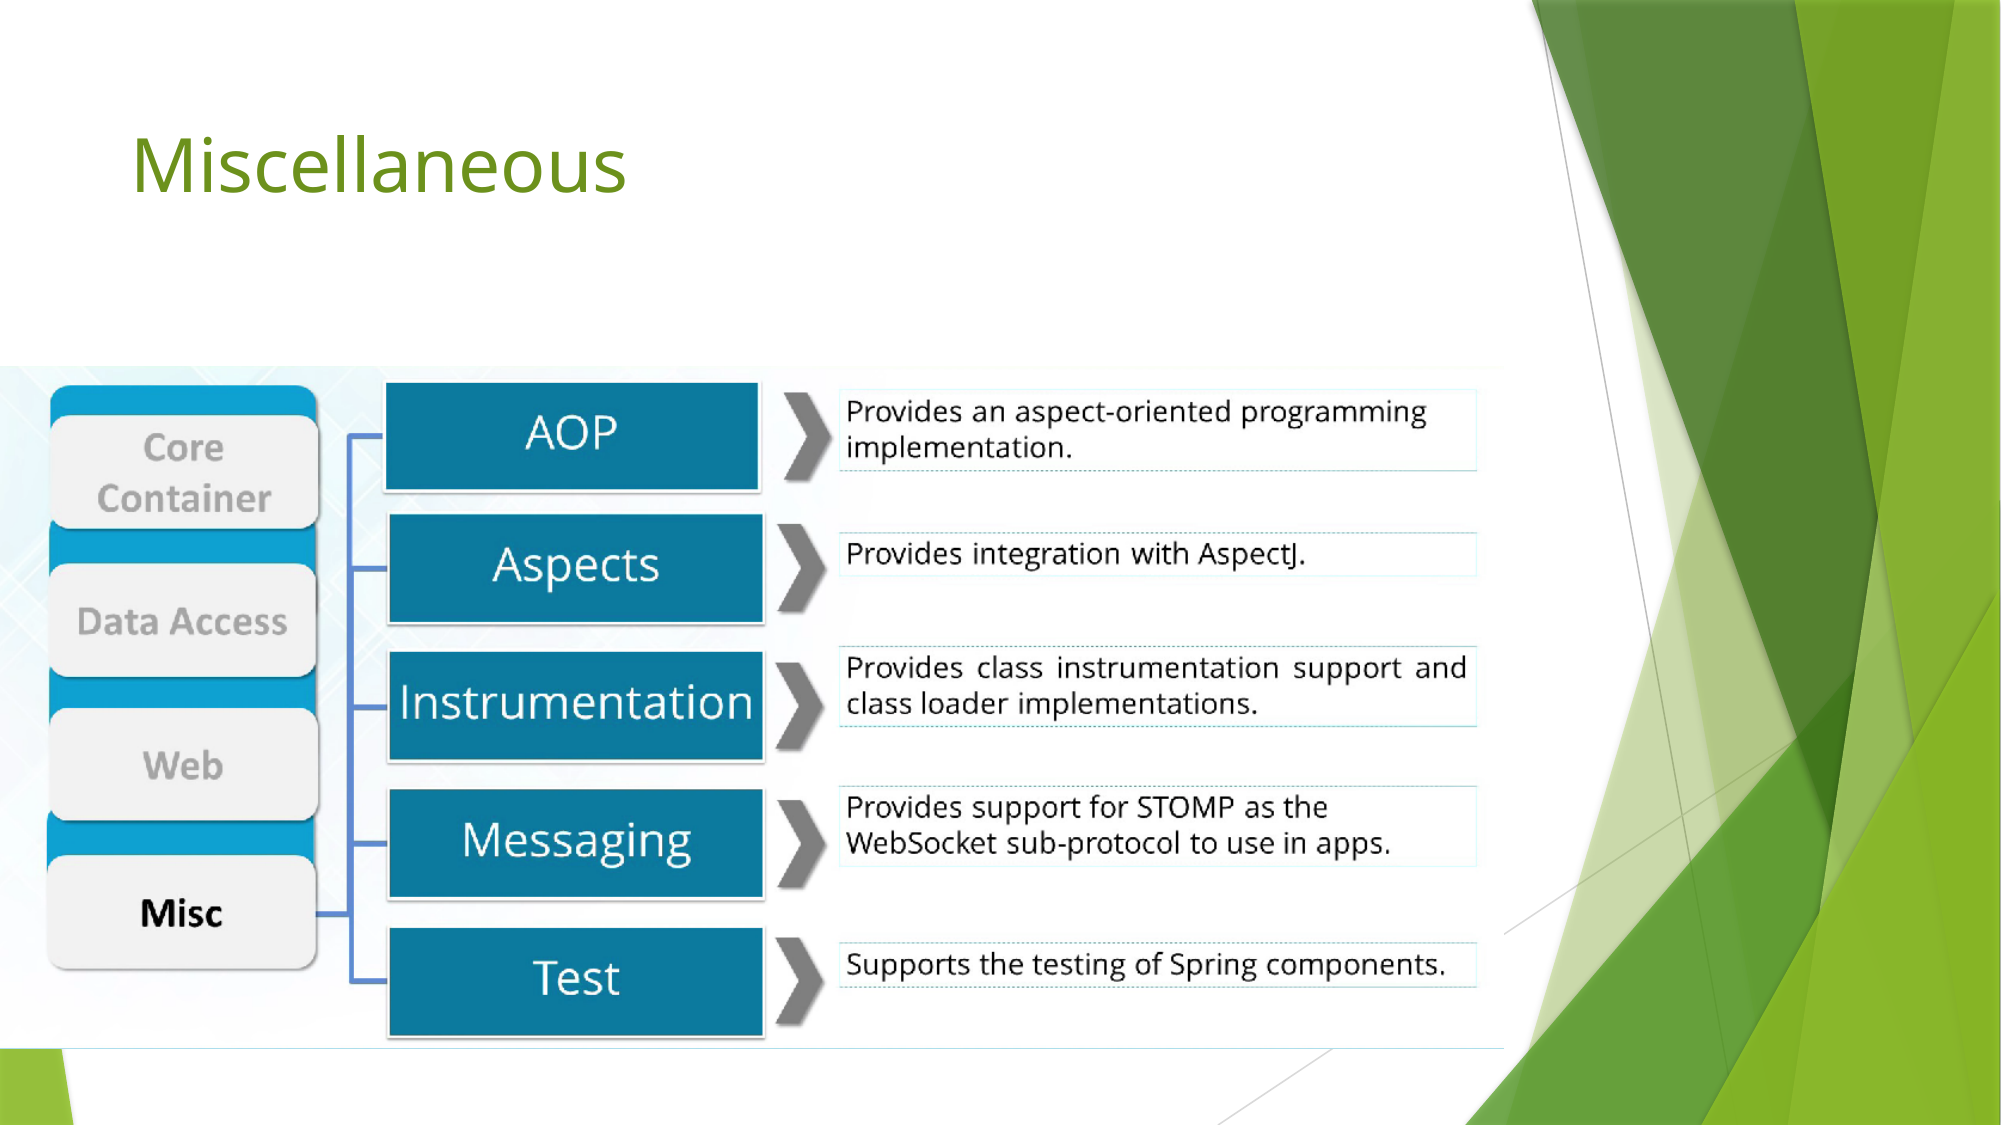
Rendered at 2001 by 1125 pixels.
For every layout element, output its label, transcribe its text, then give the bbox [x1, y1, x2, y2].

text_box Miscellaneous [115, 109, 884, 215]
picture [0, 365, 1505, 1049]
